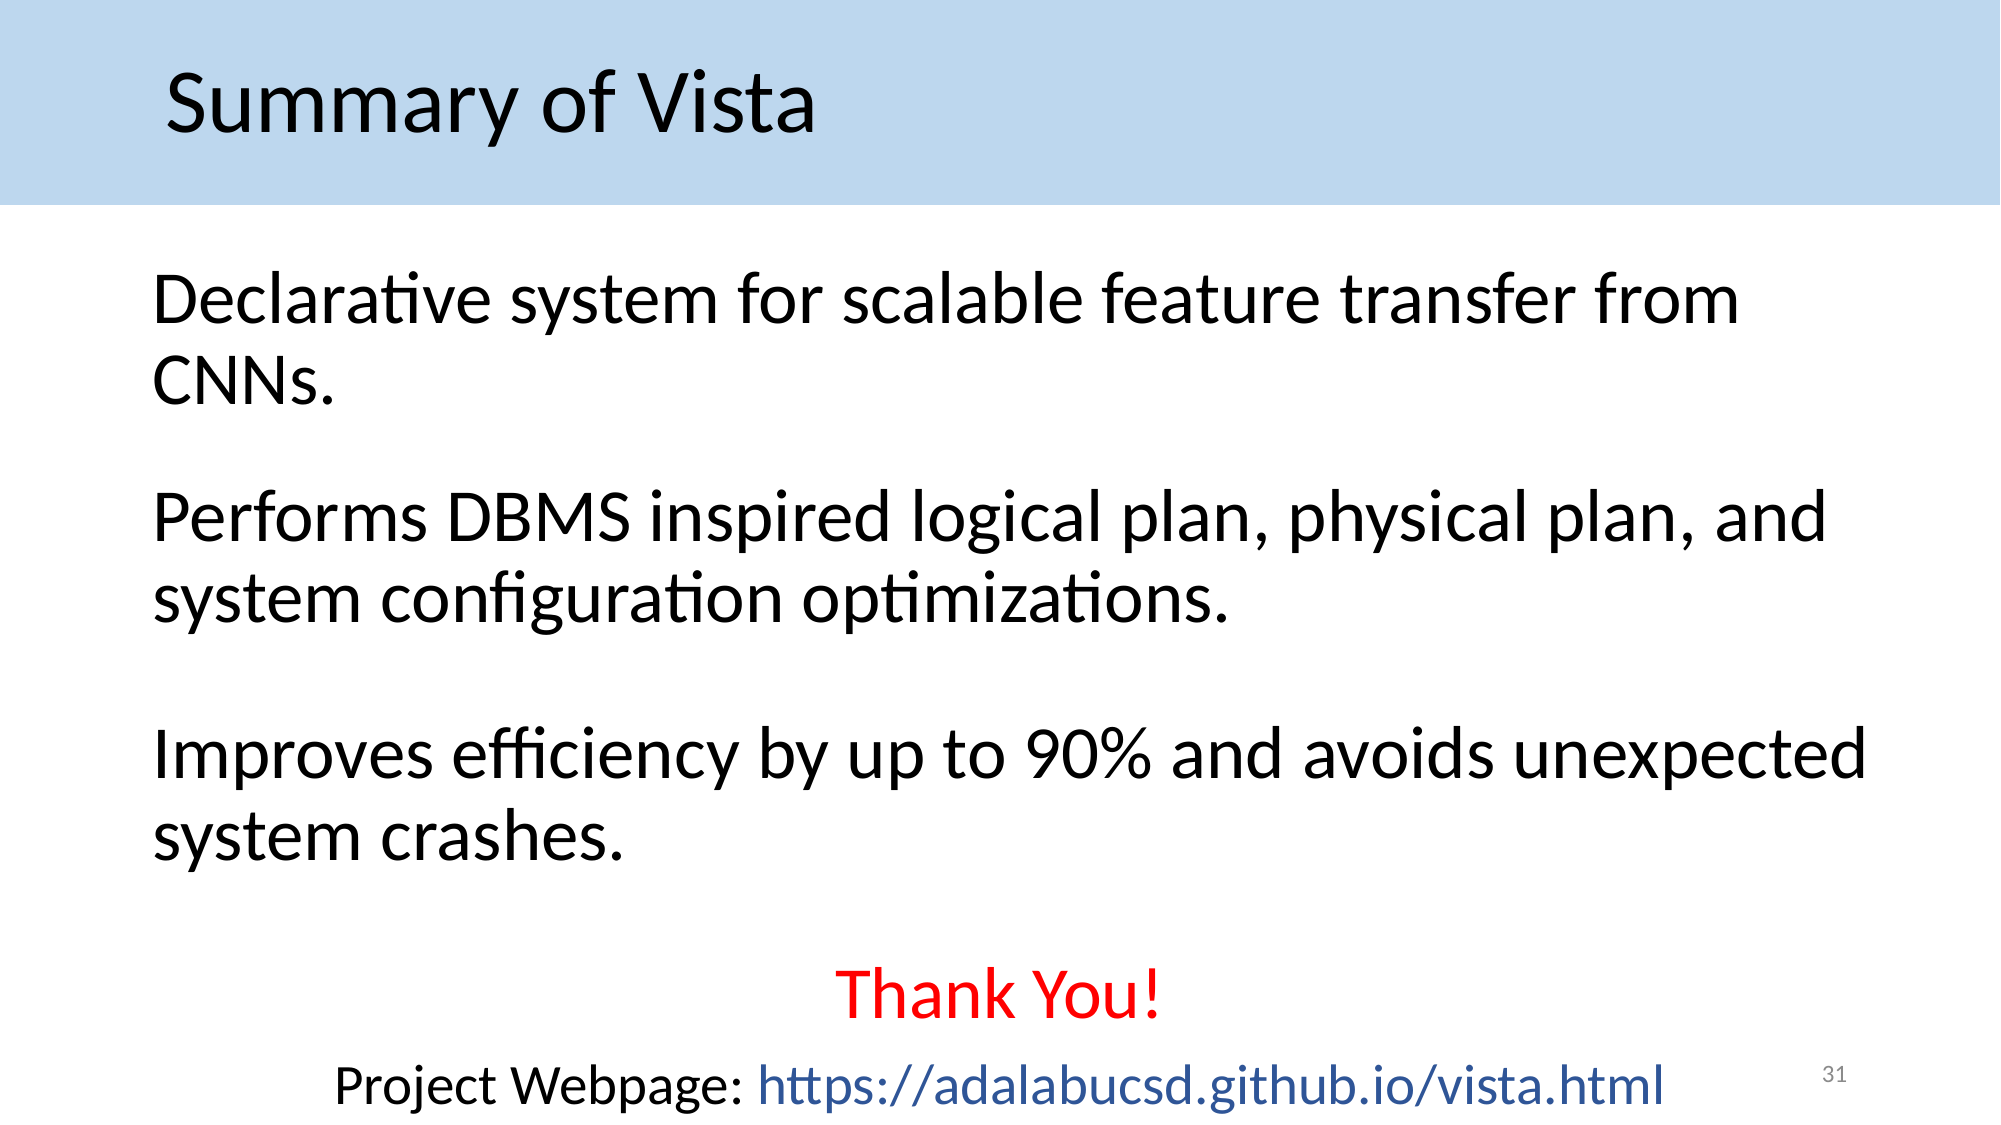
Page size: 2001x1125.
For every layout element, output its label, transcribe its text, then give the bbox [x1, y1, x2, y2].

text_box Thank You! Project Webpage: https://adalabucsd.github.io/vista.html [137, 947, 1863, 1125]
text_box Improves efficiency by up to 90% and avoids unexpected system crashes. [137, 706, 1935, 862]
slide_number 31 [1412, 1042, 1863, 1103]
title Summary of Vista [0, 0, 2000, 205]
text_box Performs DBMS inspired logical plan, physical plan, and system configuration optimizations. [137, 469, 1863, 642]
list Declarative system for scalable feature transfer from CNNs. [137, 251, 1863, 376]
